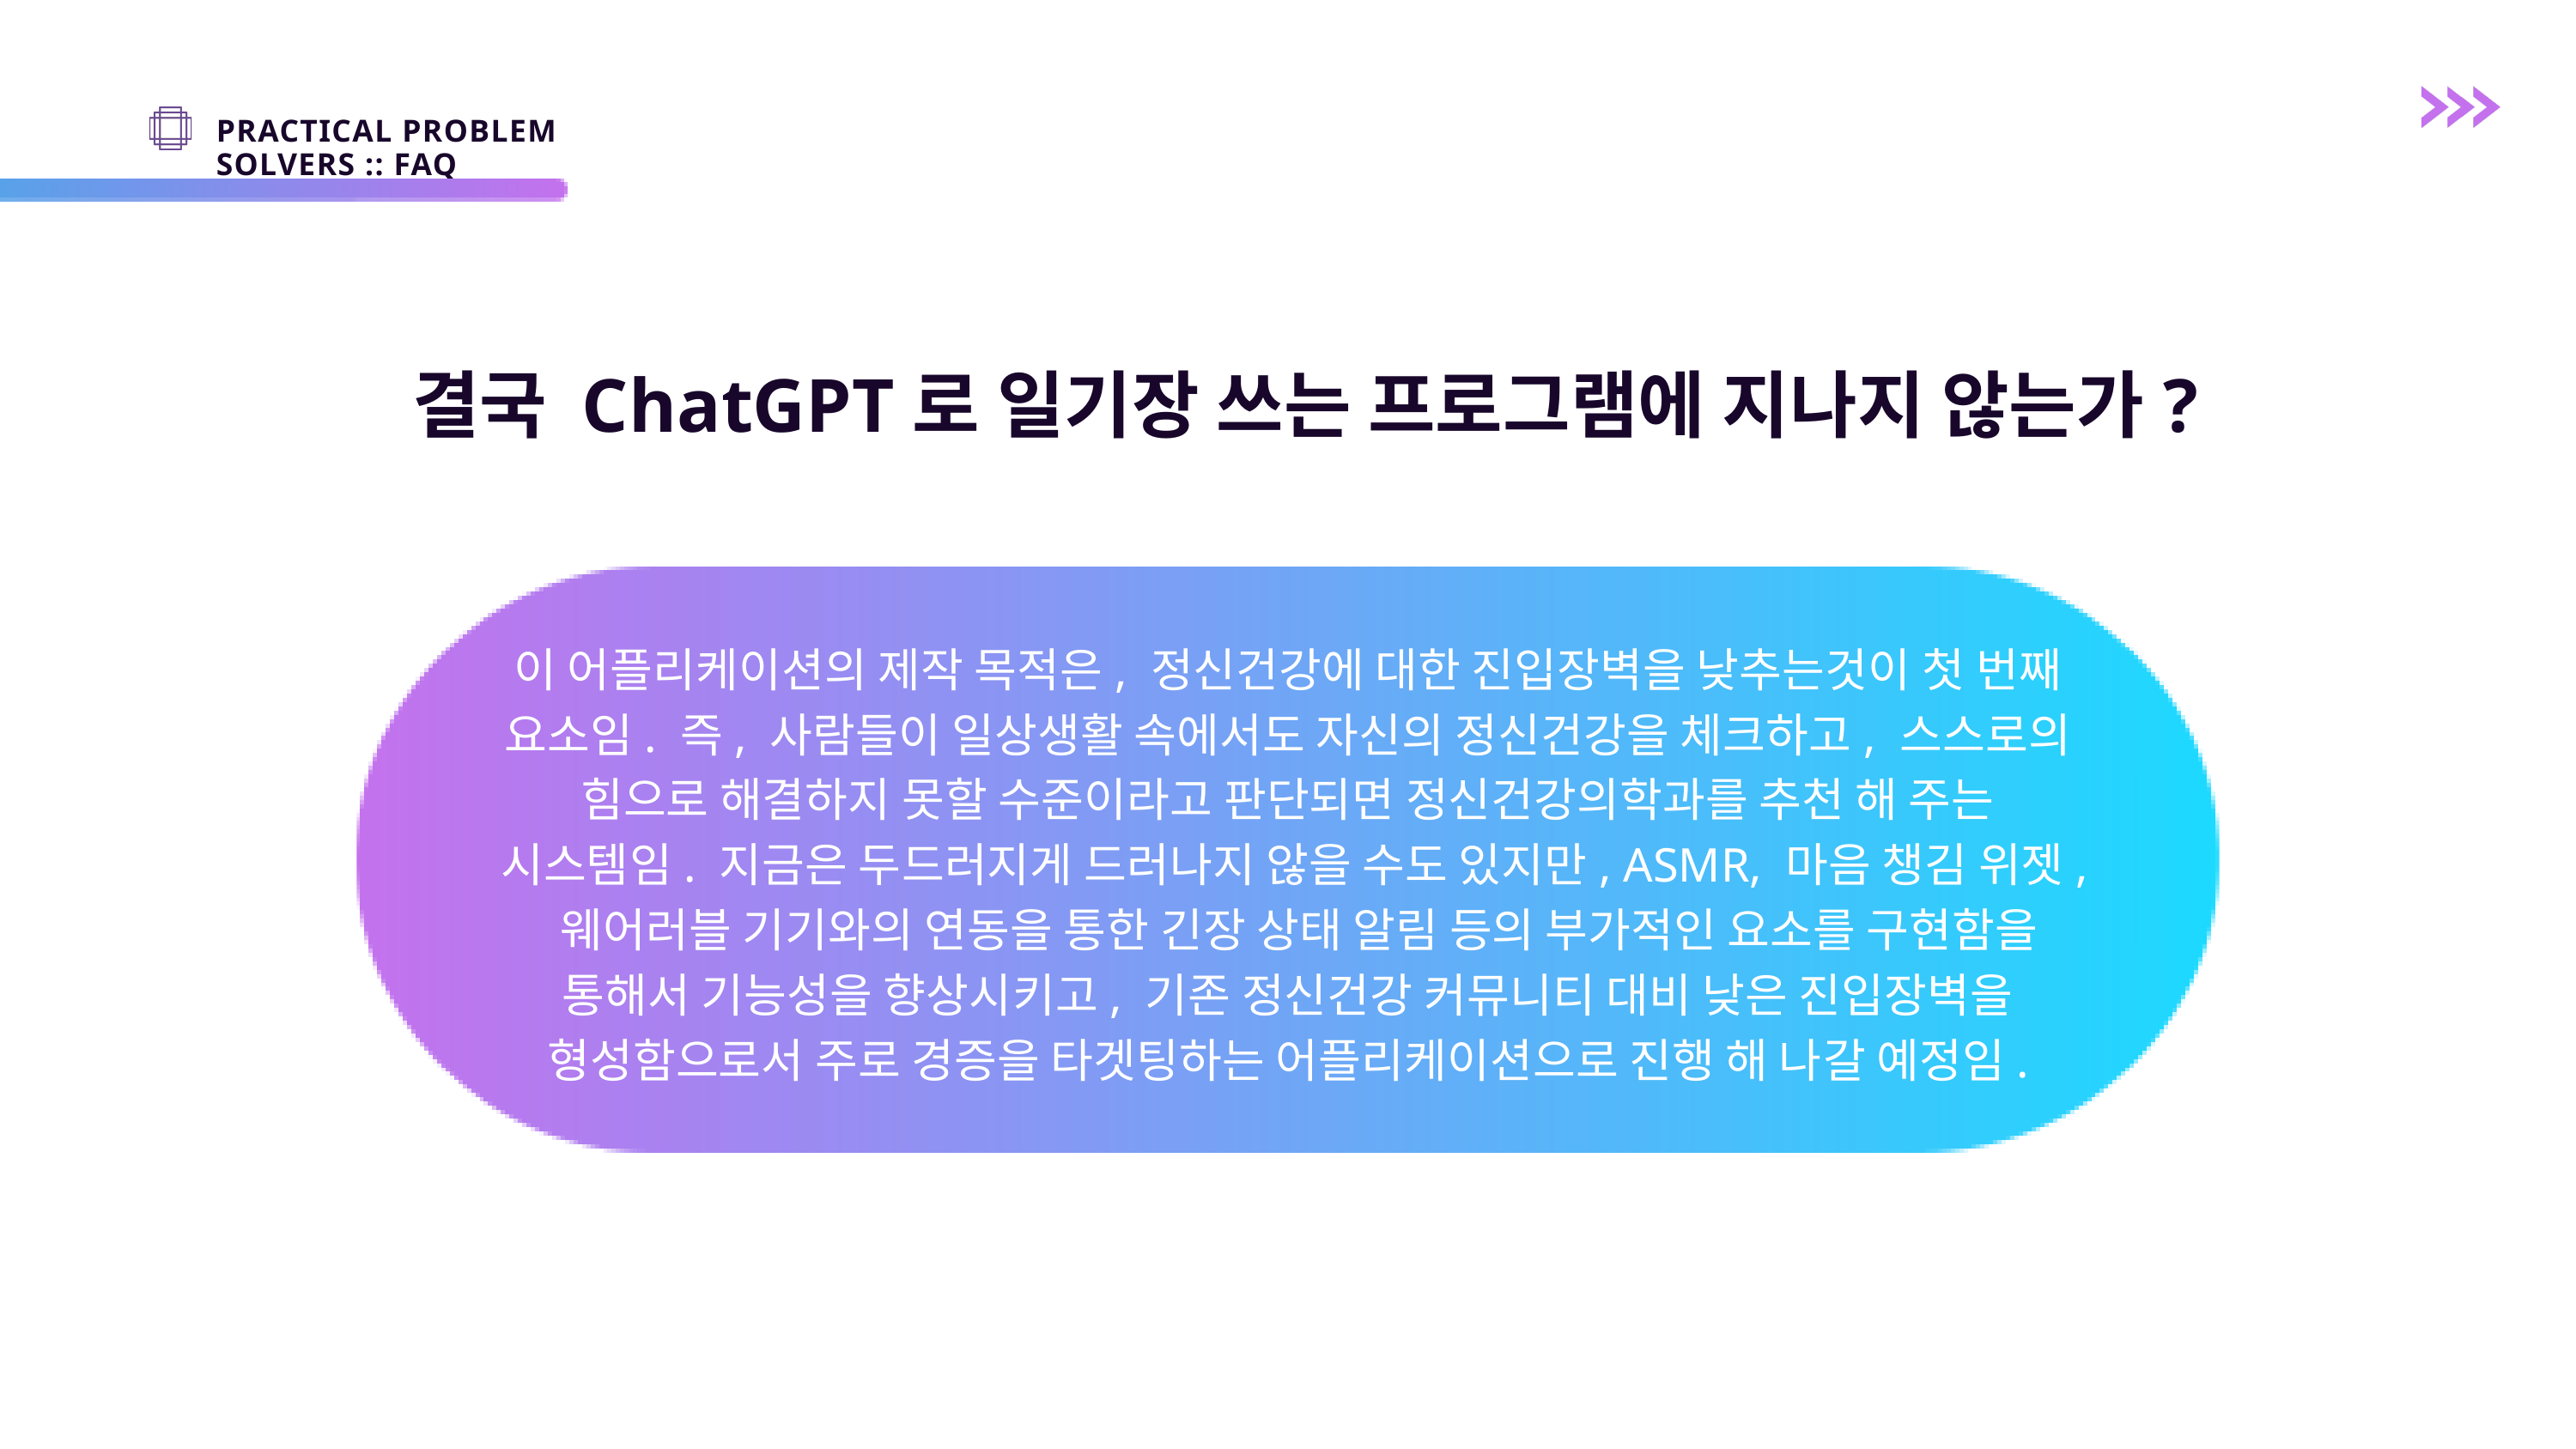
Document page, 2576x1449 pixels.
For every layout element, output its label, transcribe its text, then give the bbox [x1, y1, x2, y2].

text_box 결국 ChatGPT로 일기장 쓰는 프로그램에 지나지 않는가? [399, 344, 2177, 448]
text_box PRACTICAL PROBLEM SOLVERS :: FAQ [216, 114, 644, 182]
text_box 이 어플리케이션의 제작 목적은, 정신건강에 대한 진입장벽을 낮추는것이 첫 번째 요소임. 즉, 사람들이 일상생활 속에서도 자신의 정신건강을 체크하고, 스스로의 힘으로 해결하지 못할 수준이라고 판단되면 정신건강의학과를 추천 해 주는 시스템임. 지금은 두드러지게 드러나지 않을 수도 있지만, ASMR, 마음 챙김 위젯, 웨어러블 기기와의 연동을 통한 긴장 상태 알림 등의 부가적인 요소를 구현함을 통해서 기능성을 향상시키고, 기존 정신건강 커뮤니티 대비 낮은 진입장벽을 형성함으로서 주로 경증을 타겟팅하는 어플리케이션으로 진행 해 나갈 예정임. [501, 631, 2075, 1087]
text_box [2421, 86, 2500, 129]
text_box [149, 106, 192, 150]
text_box [0, 179, 568, 202]
text_box [356, 567, 2220, 1153]
